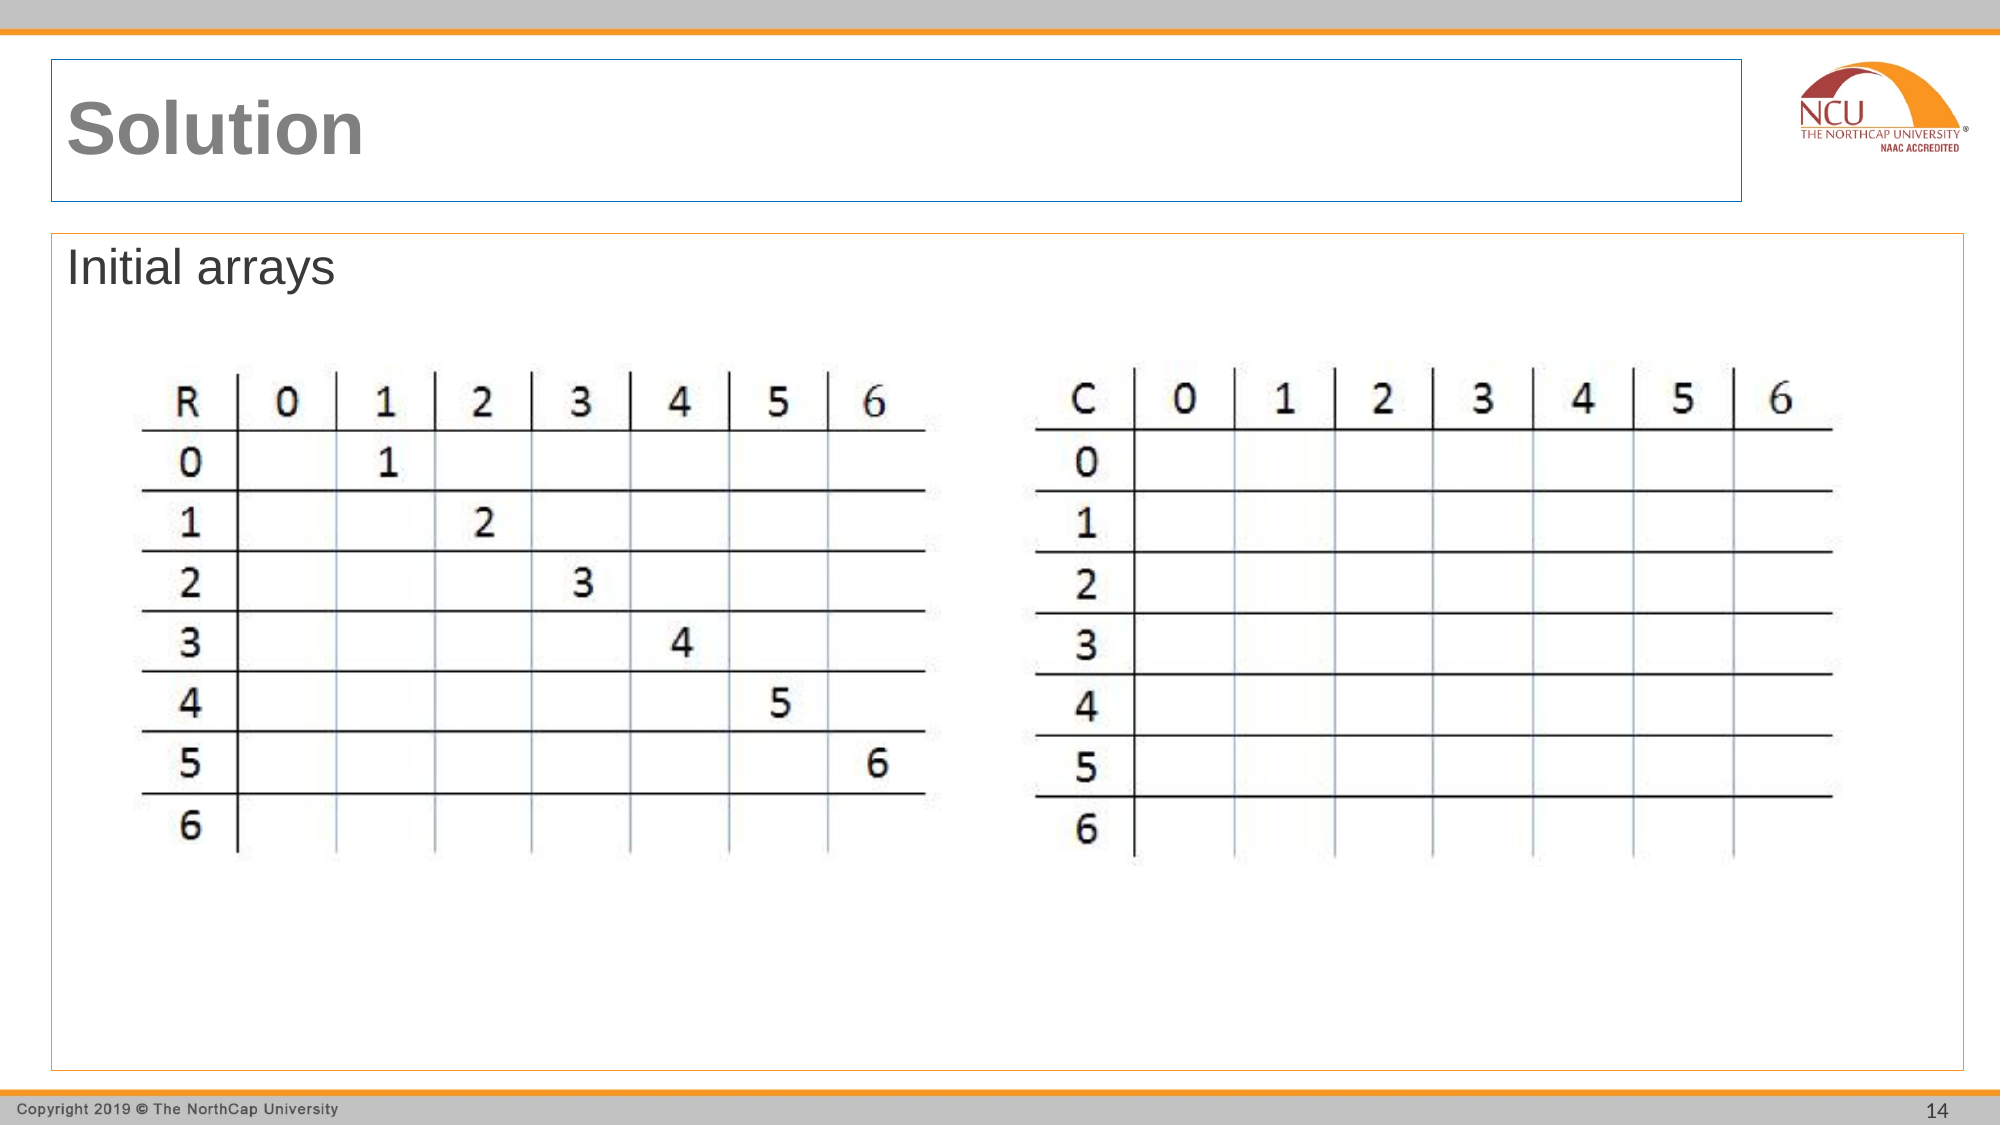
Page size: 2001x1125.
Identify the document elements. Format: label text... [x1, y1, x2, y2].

slide_number 14 [1791, 1094, 1964, 1125]
picture [0, 0, 2000, 1125]
title Solution [51, 59, 1742, 202]
list Initial arrays [51, 233, 1964, 1071]
